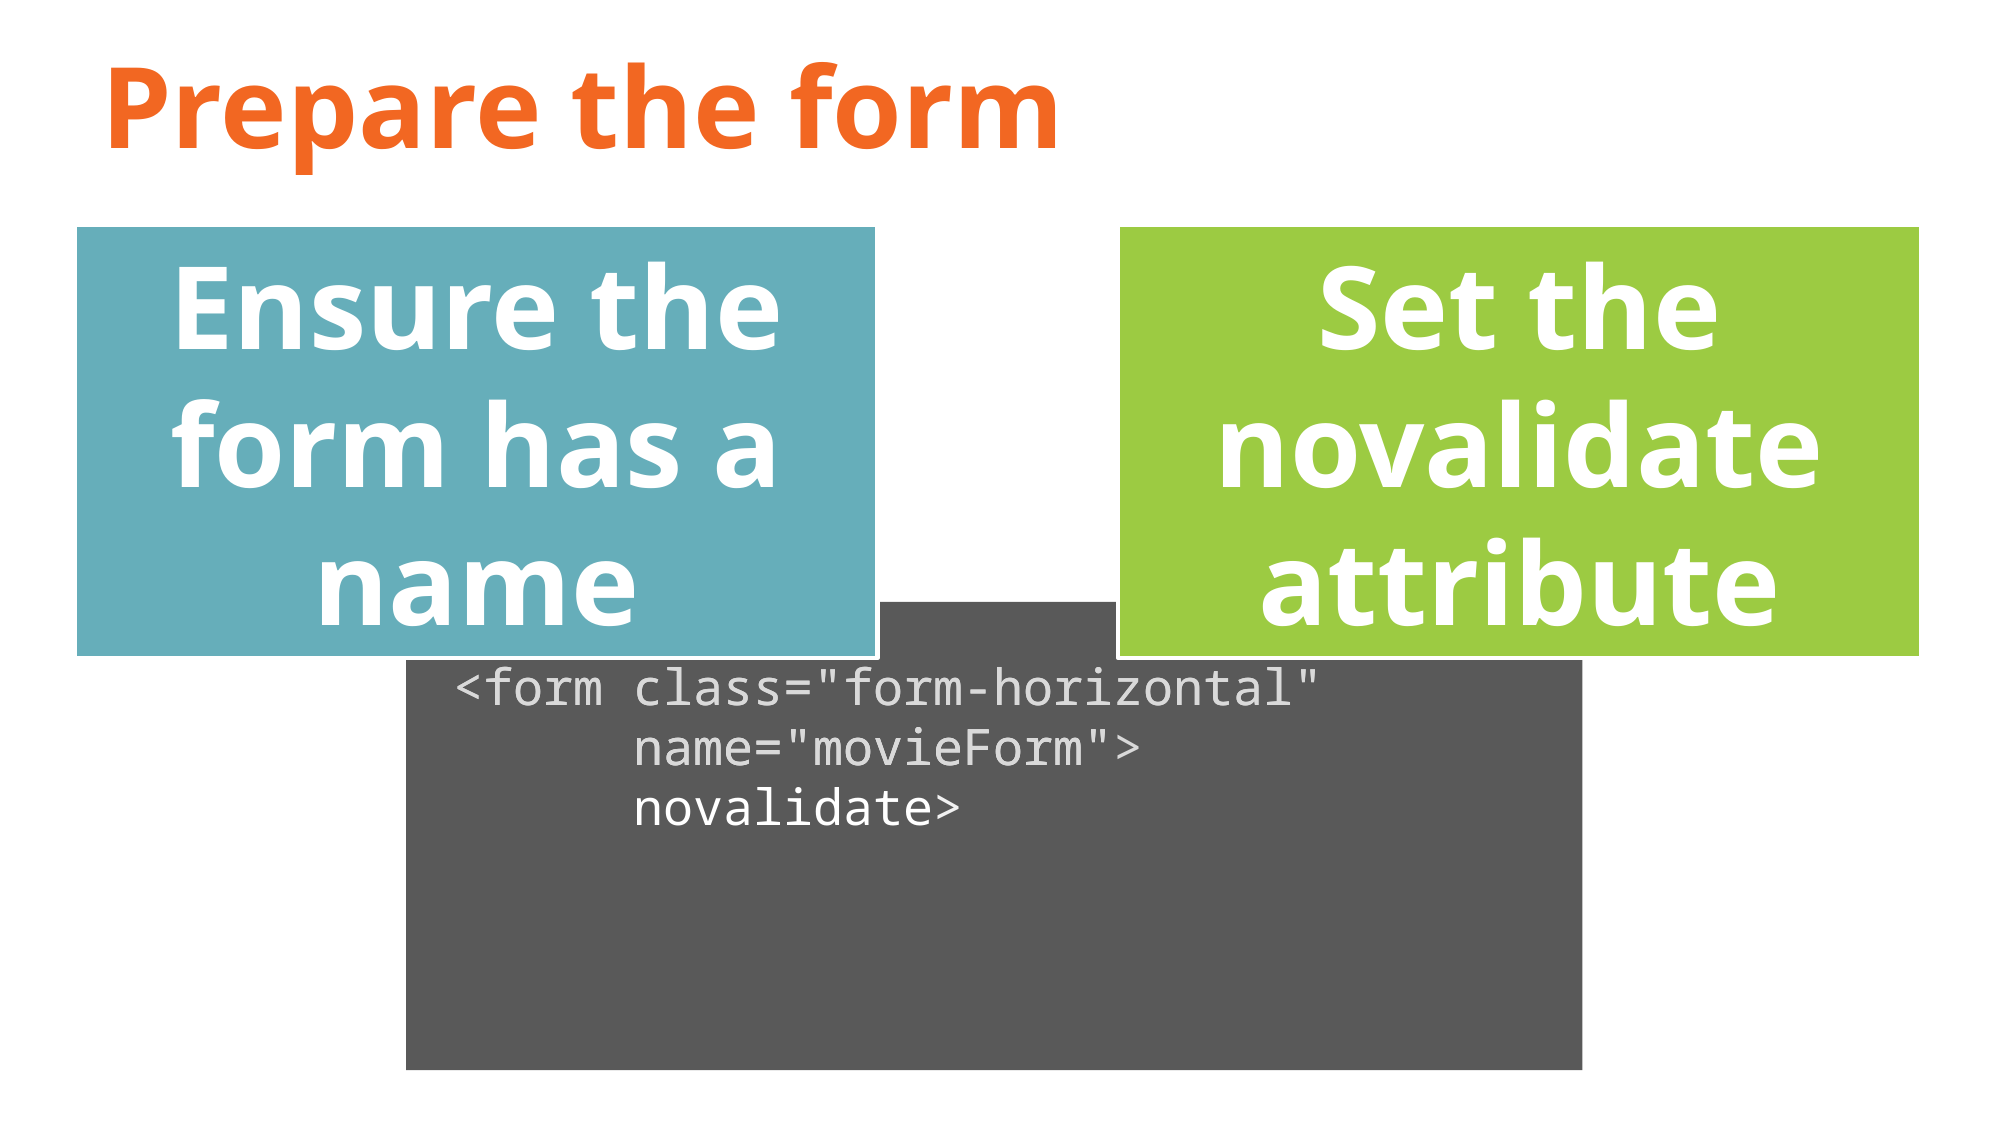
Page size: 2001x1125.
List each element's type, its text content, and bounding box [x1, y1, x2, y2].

title Prepare the form [101, 30, 1903, 199]
text_box [880, 601, 1116, 648]
text_box [406, 660, 1583, 1071]
text_box <form class="form-horizontal" name="movieForm" novalidate> [438, 648, 1607, 903]
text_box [74, 224, 1921, 559]
